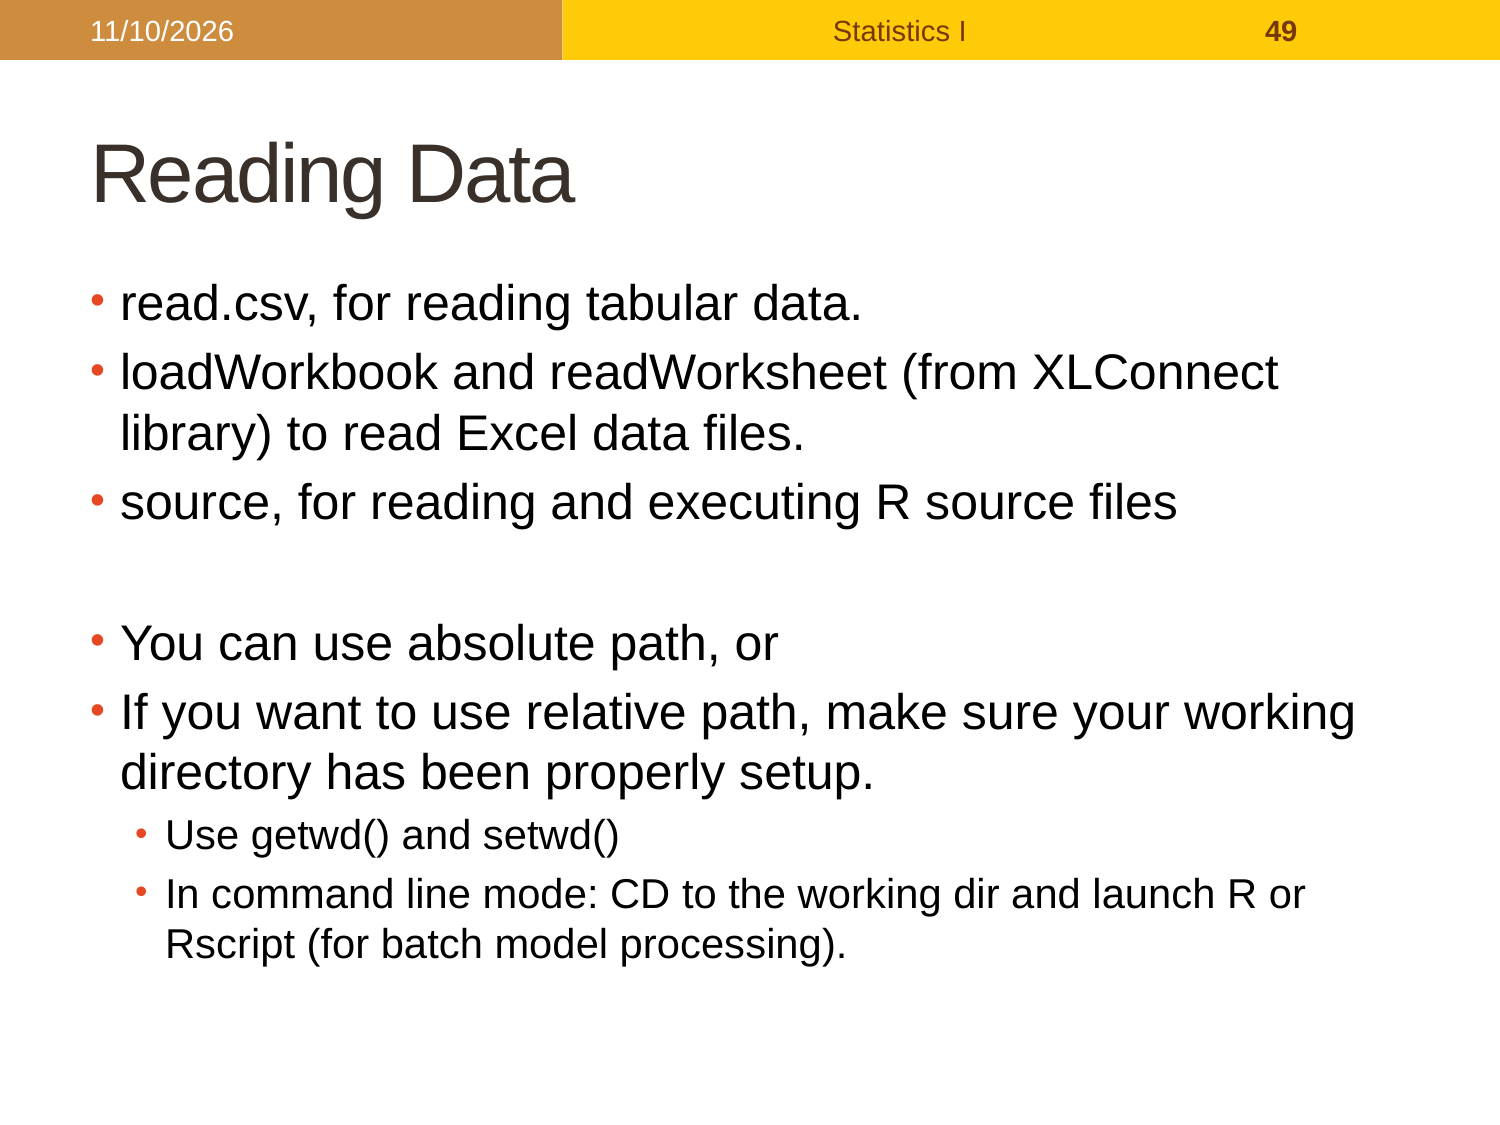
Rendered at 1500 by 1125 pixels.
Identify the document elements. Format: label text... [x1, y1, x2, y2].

slide_number 49 [1250, 3, 1425, 57]
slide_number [75, 3, 550, 57]
list read.csv, for reading tabular data. loadWorkbook and readWorksheet (from XLConnect library) to read Excel data files. source, for reading and executing R source files You can use absolute path, or If you want to use relative path, make sure your working directory has been properly setup. Use getwd() and setwd() In command line mode: CD to the working dir and launch R or Rscript (for batch model processing). [75, 262, 1425, 1063]
title Reading Data [75, 87, 1425, 250]
footer Statistics I [562, 3, 1238, 57]
